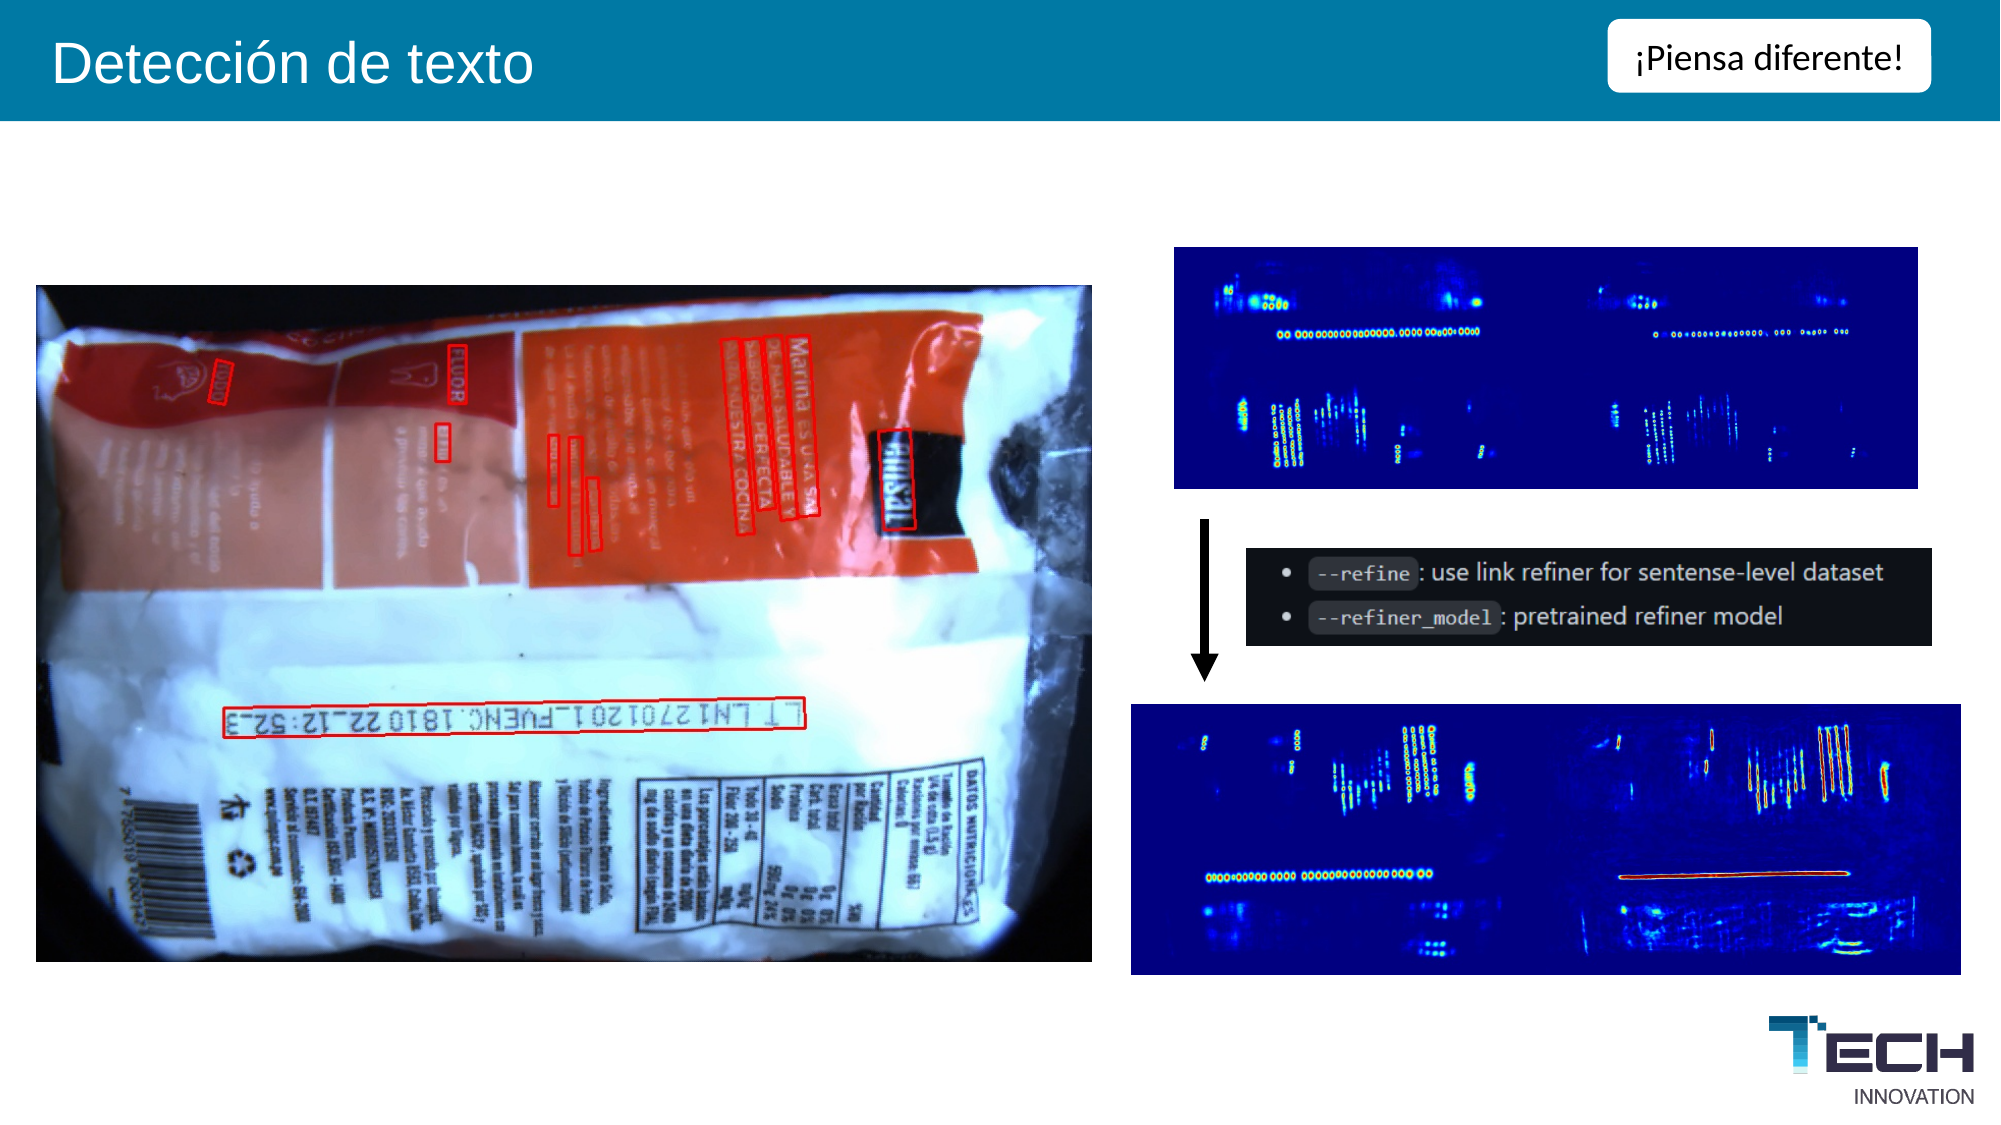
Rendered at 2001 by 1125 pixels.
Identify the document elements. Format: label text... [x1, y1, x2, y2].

picture [36, 285, 1092, 963]
picture [1245, 547, 1932, 646]
picture [1130, 704, 1961, 975]
picture [1766, 1014, 1976, 1107]
text_box Detección de texto [36, 17, 662, 103]
picture [1173, 247, 1918, 490]
text_box [0, 0, 2000, 122]
text_box ¡Piensa diferente! [1607, 18, 1932, 93]
